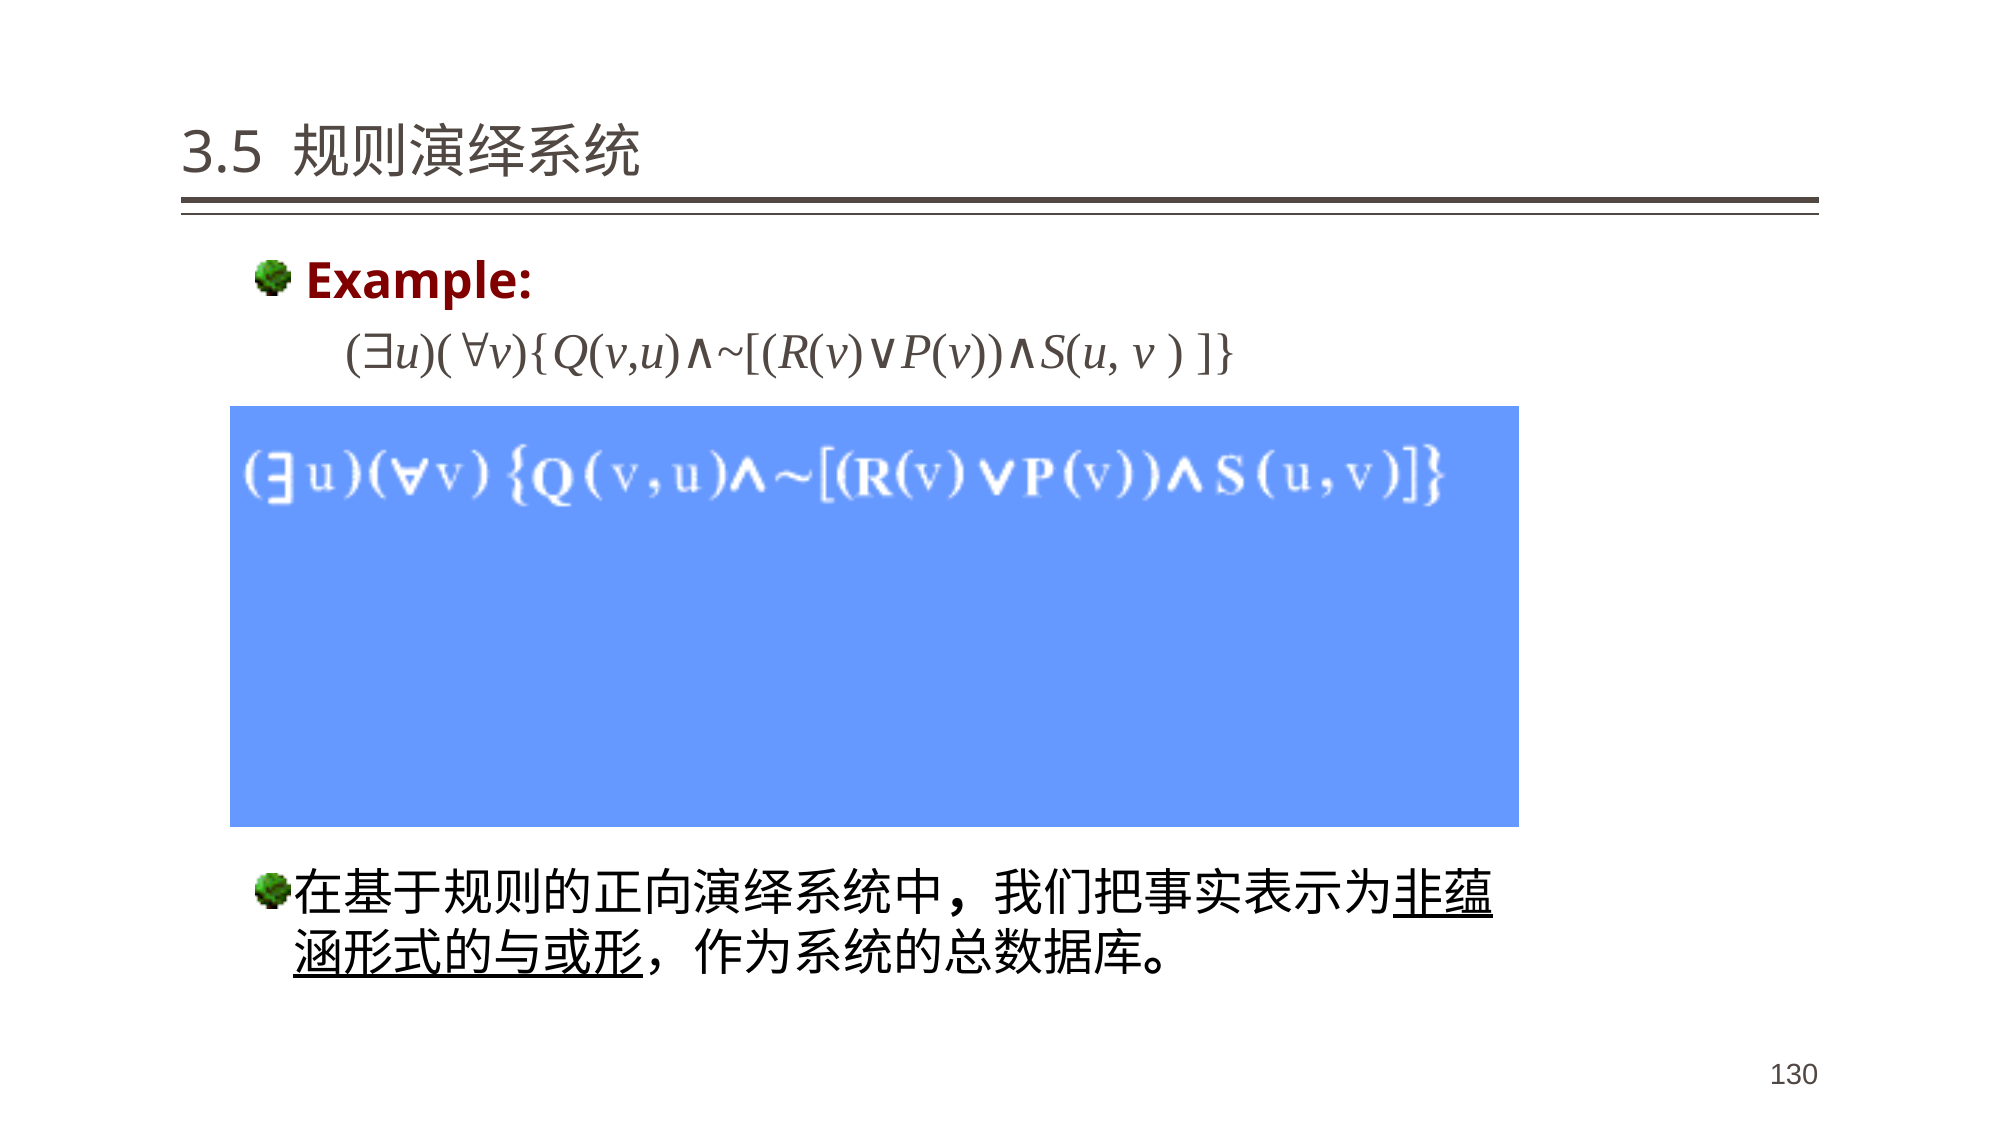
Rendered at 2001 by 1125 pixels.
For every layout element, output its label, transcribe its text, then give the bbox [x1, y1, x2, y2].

picture [255, 260, 291, 296]
text_box 在基于规则的正向演绎系统中，我们把事实表示为非蕴涵形式的与或形，作为系统的总数据库。 [90, 853, 1532, 1125]
picture [255, 873, 291, 909]
slide_number 130 [1532, 1042, 1819, 1103]
picture [230, 406, 1519, 827]
text_box Example: (u)(v){Q(v,u)∧~[(R(v)∨P(v))∧S(u, v ) ]} [90, 241, 1413, 407]
title 3.5 规则演绎系统 [181, 12, 1819, 193]
